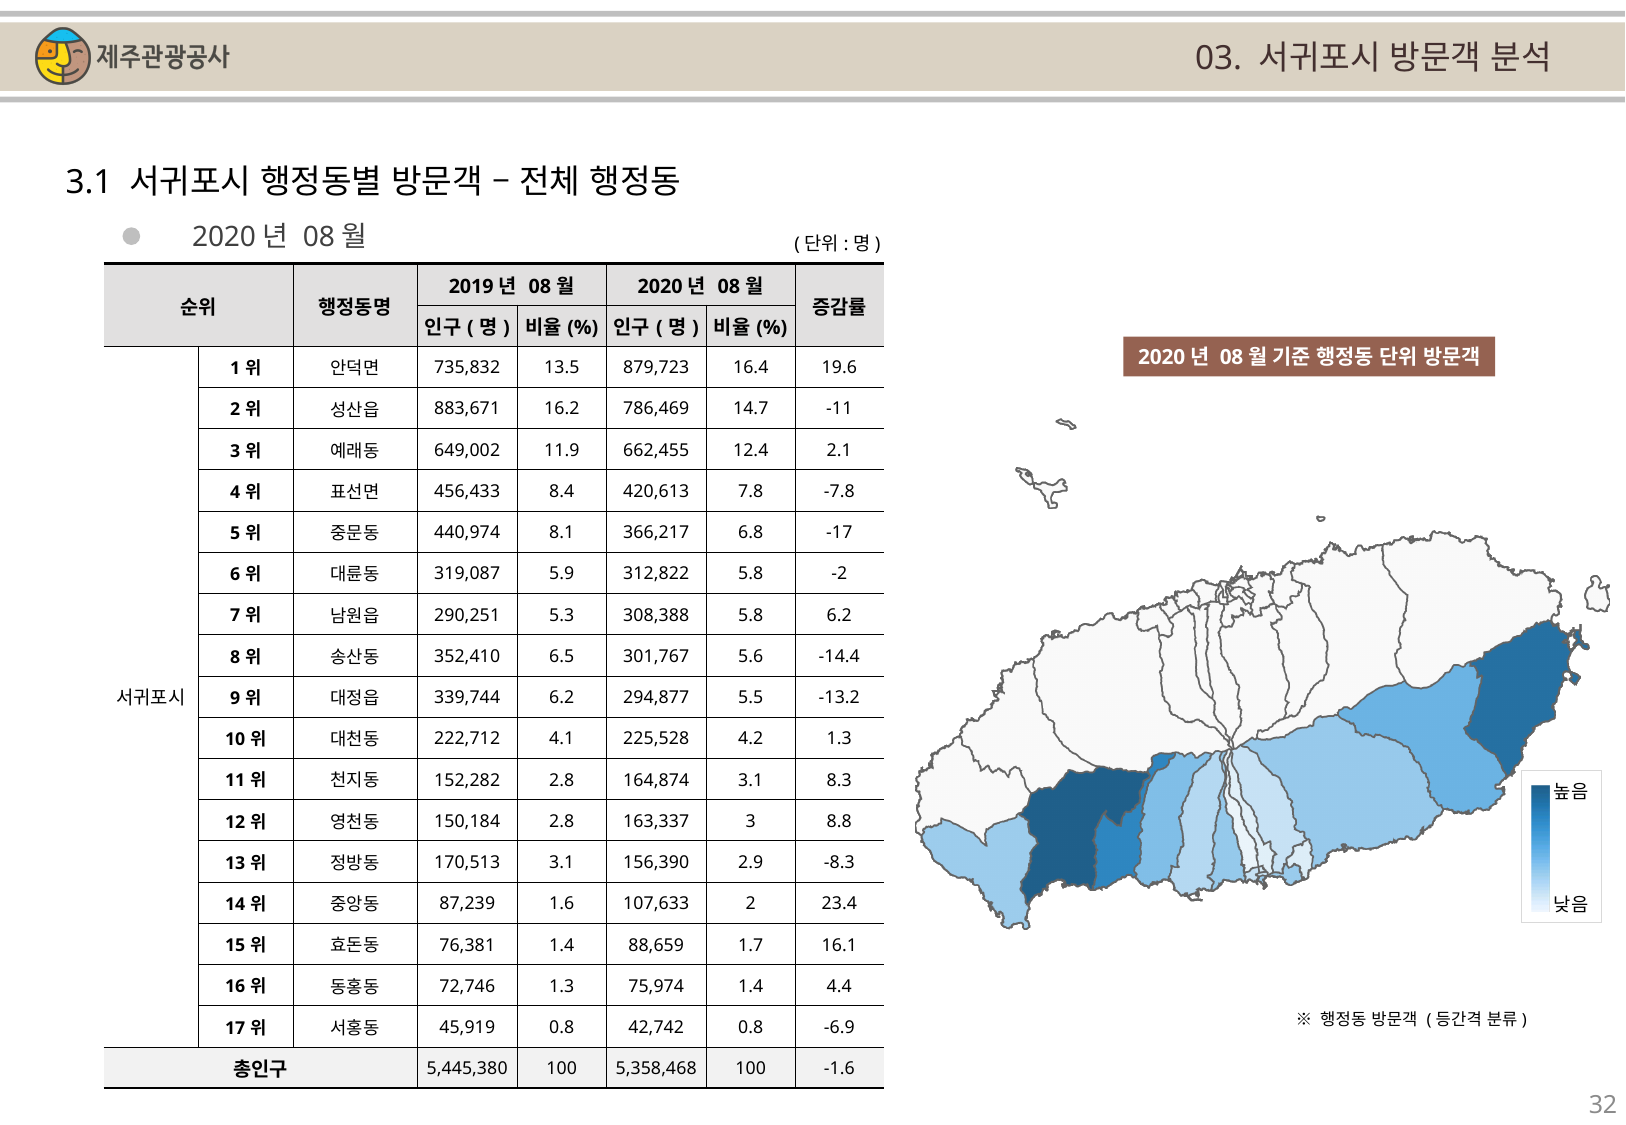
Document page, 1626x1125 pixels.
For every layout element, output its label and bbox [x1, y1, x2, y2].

table_cell [607, 1006, 706, 1047]
table_cell [418, 718, 517, 758]
table_cell [518, 841, 606, 882]
table_cell [518, 429, 606, 469]
table_cell [199, 924, 293, 964]
table_cell [418, 512, 517, 552]
table_cell [294, 635, 417, 676]
table_cell [294, 553, 417, 593]
table_cell [199, 388, 293, 428]
text_box [176, 210, 383, 260]
table_cell [707, 512, 795, 552]
table_cell [796, 553, 884, 593]
table_cell [294, 965, 417, 1005]
table_cell [707, 841, 795, 882]
table_cell [607, 965, 706, 1005]
table_header [104, 265, 293, 346]
table_cell [796, 800, 884, 840]
table_cell [607, 347, 706, 387]
table_header [796, 265, 884, 346]
text_box [121, 226, 141, 246]
table_cell [796, 924, 884, 964]
table_cell [518, 883, 606, 923]
table_cell [796, 635, 884, 676]
table_cell [607, 429, 706, 469]
picture [31, 26, 232, 87]
table_cell [518, 635, 606, 676]
table_cell [607, 883, 706, 923]
table_cell [607, 512, 706, 552]
text_box [1521, 770, 1618, 925]
table_cell [707, 553, 795, 593]
table_cell [294, 470, 417, 511]
picture [915, 236, 1610, 1112]
table_cell [796, 512, 884, 552]
table_cell [707, 1048, 795, 1087]
table_cell [796, 1006, 884, 1047]
table_cell [518, 800, 606, 840]
table_cell [294, 841, 417, 882]
table_cell [418, 883, 517, 923]
table_cell [607, 677, 706, 717]
table_cell [707, 1006, 795, 1047]
table_cell [518, 718, 606, 758]
table_cell [607, 594, 706, 634]
table_cell [518, 553, 606, 593]
table_header [294, 265, 417, 346]
table_cell [607, 718, 706, 758]
table_cell [518, 677, 606, 717]
table_cell [418, 553, 517, 593]
table_cell [796, 759, 884, 799]
table_cell [518, 1006, 606, 1047]
table_cell [418, 1006, 517, 1047]
table_cell [707, 594, 795, 634]
table_cell [796, 883, 884, 923]
text_box [1042, 28, 1595, 84]
table_cell [418, 470, 517, 511]
table_cell [294, 347, 417, 387]
table_cell [418, 965, 517, 1005]
table_cell [418, 924, 517, 964]
table_cell [199, 553, 293, 593]
table_cell [104, 347, 198, 1047]
table_cell [199, 594, 293, 634]
table_cell [418, 347, 517, 387]
table_cell [199, 883, 293, 923]
table_cell [707, 965, 795, 1005]
table_cell [707, 388, 795, 428]
table_cell [199, 759, 293, 799]
table_cell [707, 924, 795, 964]
text_box [779, 224, 896, 262]
table_cell [796, 388, 884, 428]
table_cell [607, 841, 706, 882]
table_cell [294, 429, 417, 469]
table_cell [707, 470, 795, 511]
table_cell [294, 512, 417, 552]
table_cell [707, 677, 795, 717]
table_cell [518, 306, 606, 346]
table_cell [796, 429, 884, 469]
table_cell [796, 677, 884, 717]
table_cell [518, 759, 606, 799]
slide_number [1251, 1063, 1618, 1123]
table_cell [199, 512, 293, 552]
table_cell [294, 800, 417, 840]
table_cell [518, 512, 606, 552]
table_cell [607, 800, 706, 840]
table_cell [418, 594, 517, 634]
table_cell [199, 635, 293, 676]
table_cell [796, 718, 884, 758]
table_cell [418, 429, 517, 469]
table_cell [518, 594, 606, 634]
table_cell [518, 388, 606, 428]
table_cell [294, 718, 417, 758]
table_cell [294, 388, 417, 428]
table_cell [199, 800, 293, 840]
table_cell [518, 347, 606, 387]
table_cell [199, 470, 293, 511]
table_cell [607, 470, 706, 511]
table_cell [294, 1006, 417, 1047]
table_cell [707, 347, 795, 387]
table_cell [418, 1048, 517, 1087]
table_cell [518, 1048, 606, 1087]
table_cell [518, 965, 606, 1005]
table_cell [796, 841, 884, 882]
table_cell [707, 800, 795, 840]
table_cell [607, 306, 706, 346]
table_cell [707, 306, 795, 346]
table_cell [707, 429, 795, 469]
table_cell [199, 429, 293, 469]
table_cell [607, 388, 706, 428]
table_cell [707, 883, 795, 923]
table_cell [199, 1006, 293, 1047]
table_cell [294, 924, 417, 964]
table_cell [199, 347, 293, 387]
table_cell [418, 677, 517, 717]
table_cell [199, 718, 293, 758]
table_cell [796, 470, 884, 511]
table_header [607, 265, 795, 305]
table_cell [418, 635, 517, 676]
table_cell [607, 759, 706, 799]
text_box [50, 152, 1144, 208]
table_cell [294, 759, 417, 799]
table_cell [199, 677, 293, 717]
table_cell [796, 1048, 884, 1087]
table_cell [418, 841, 517, 882]
table_cell [607, 635, 706, 676]
table_cell [707, 635, 795, 676]
table_cell [418, 800, 517, 840]
table_cell [607, 1048, 706, 1087]
table_cell [796, 965, 884, 1005]
table_cell [104, 1048, 417, 1087]
table_cell [607, 553, 706, 593]
table_cell [518, 924, 606, 964]
table_cell [796, 594, 884, 634]
table_cell [294, 594, 417, 634]
table_cell [418, 388, 517, 428]
table_cell [418, 306, 517, 346]
table_cell [294, 677, 417, 717]
table_cell [796, 347, 884, 387]
table_cell [707, 718, 795, 758]
table_header [418, 265, 606, 305]
table_cell [518, 470, 606, 511]
table_cell [707, 759, 795, 799]
table_cell [418, 759, 517, 799]
table_cell [294, 883, 417, 923]
table_cell [607, 924, 706, 964]
table_cell [199, 965, 293, 1005]
table_cell [199, 841, 293, 882]
